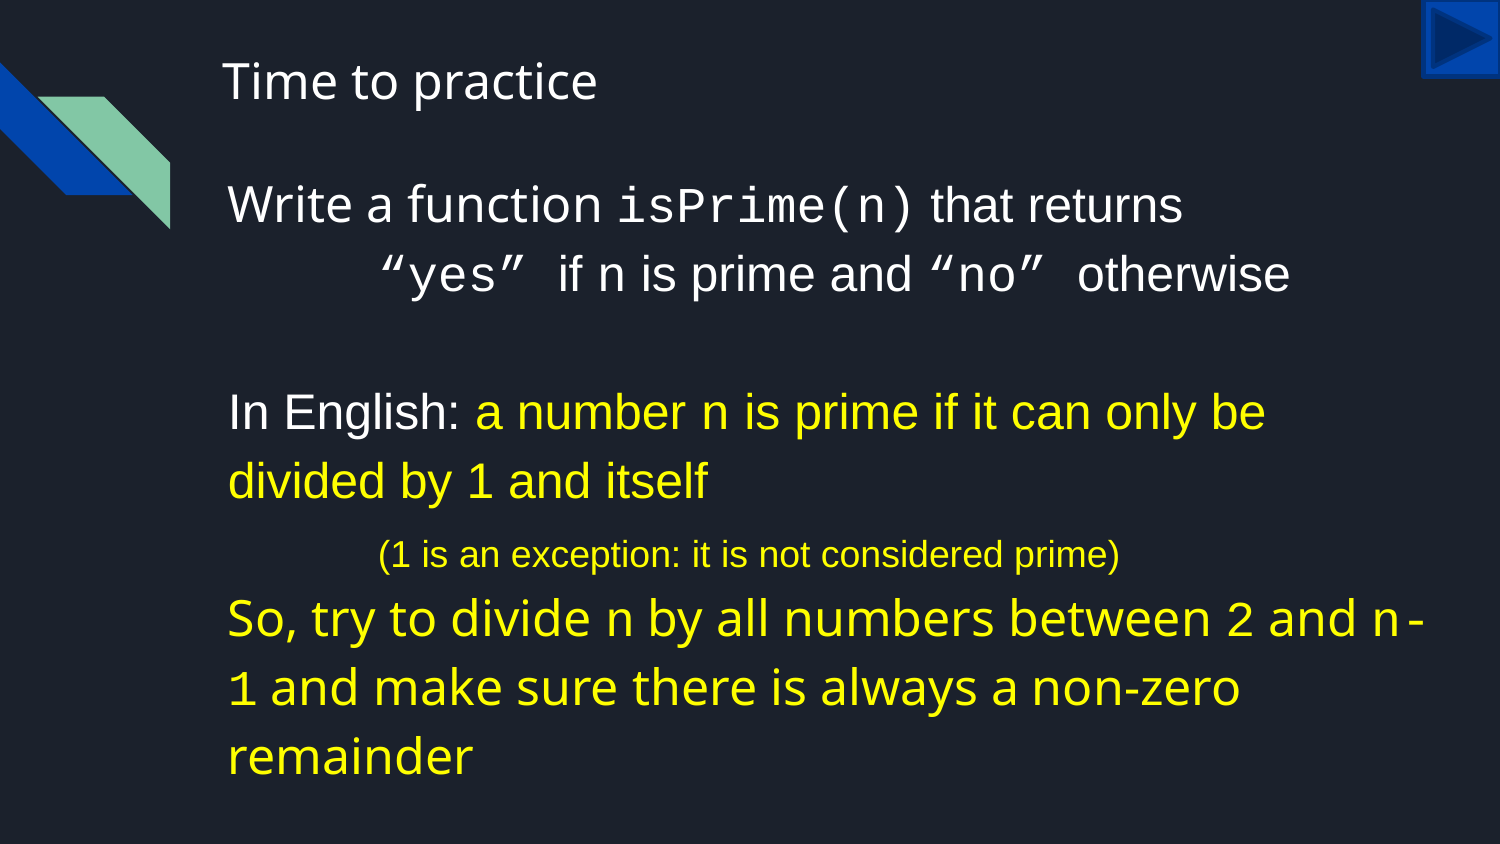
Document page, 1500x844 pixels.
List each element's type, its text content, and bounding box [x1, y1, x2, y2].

list Write a function isPrime(n) that returns “yes” if n is prime and “no” otherwise In English: a number n is prime if it can only be divided by 1 and itself (1 is an exception: it is not considered prime) So, try to divide n by all numbers between 2 and n-1 and make sure there is always a non-zero remainder [188, 148, 1451, 749]
title Time to practice [207, 34, 1363, 148]
text_box [1421, 0, 1500, 79]
